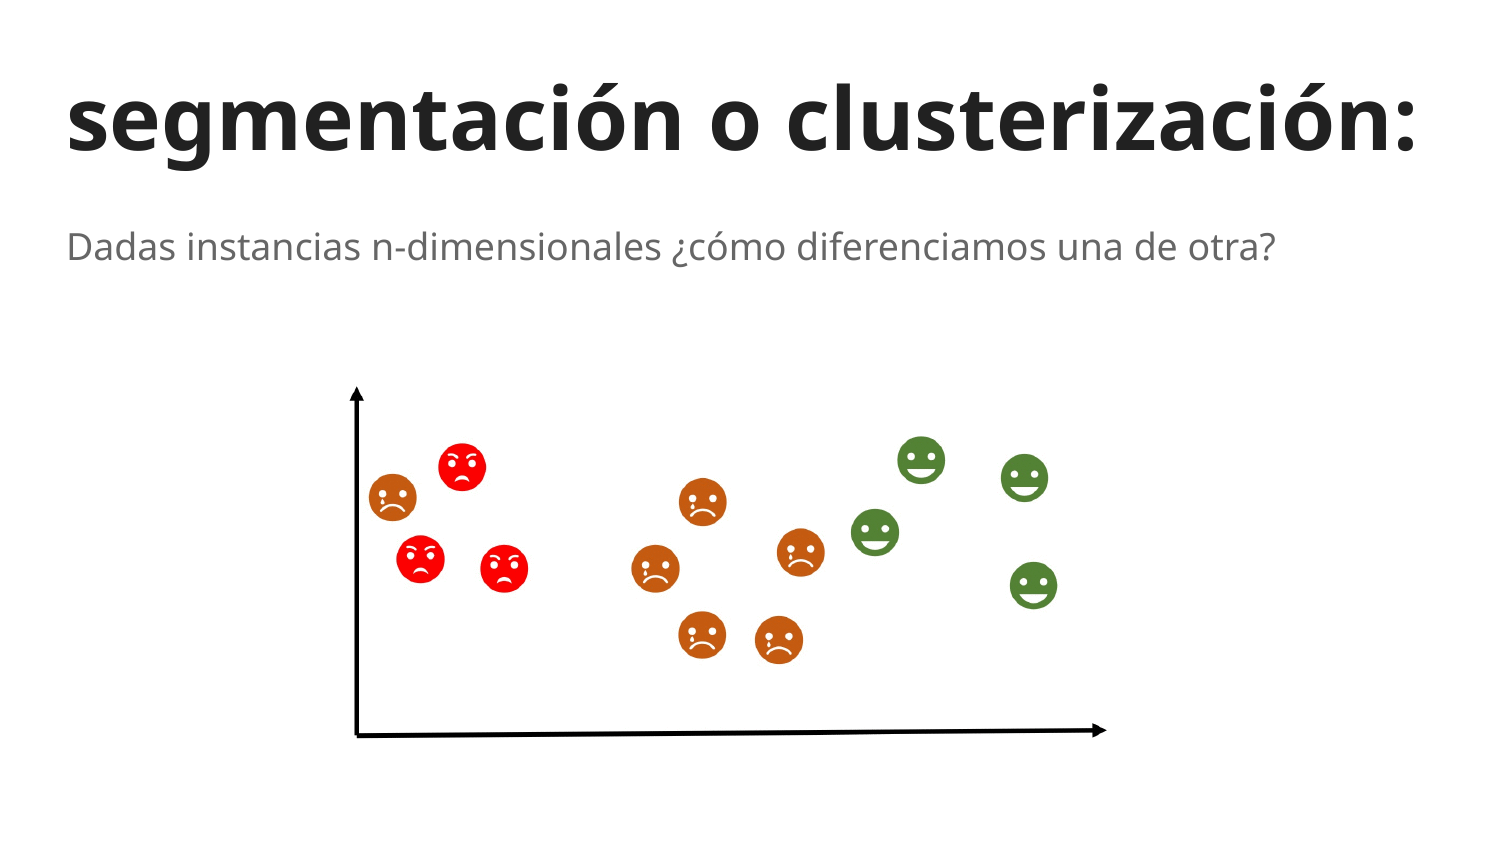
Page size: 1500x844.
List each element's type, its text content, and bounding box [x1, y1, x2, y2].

title segmentación o clusterización: [51, 48, 1449, 180]
picture [309, 331, 1138, 757]
list Dadas instancias n-dimensionales ¿cómo diferenciamos una de otra? [51, 201, 1449, 750]
